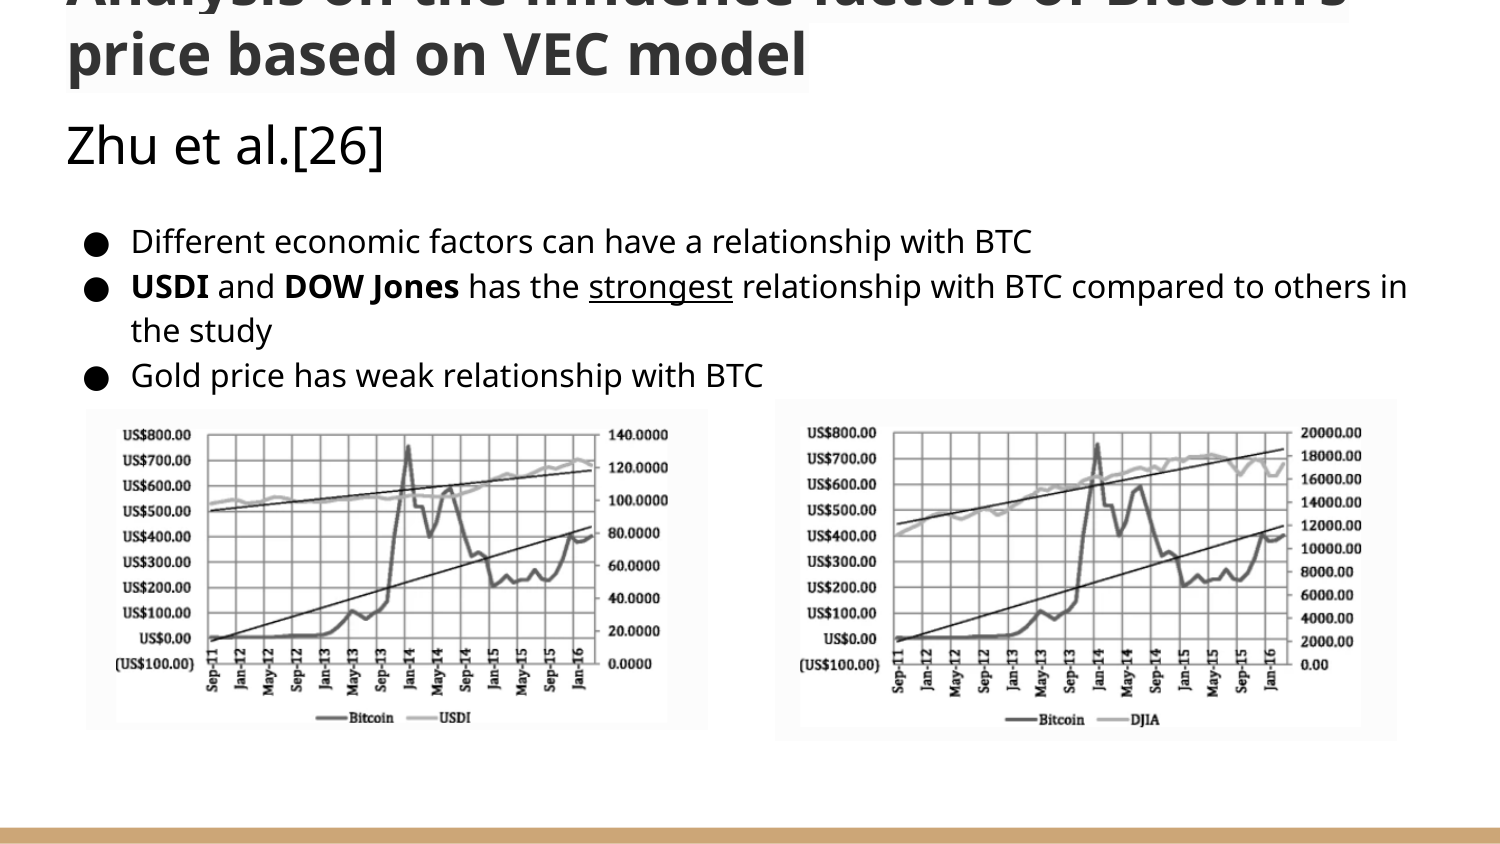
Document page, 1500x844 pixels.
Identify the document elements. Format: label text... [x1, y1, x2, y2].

title Analysis on the influence factors of Bitcoin’s price based on VEC model Zhu et al.[26] [51, 53, 1449, 190]
list Different economic factors can have a relationship with BTC USDI and DOW Jones has the strongest relationship with BTC compared to others in the study Gold price has weak relationship with BTC [51, 200, 1449, 410]
picture [86, 409, 708, 730]
picture [775, 398, 1398, 741]
